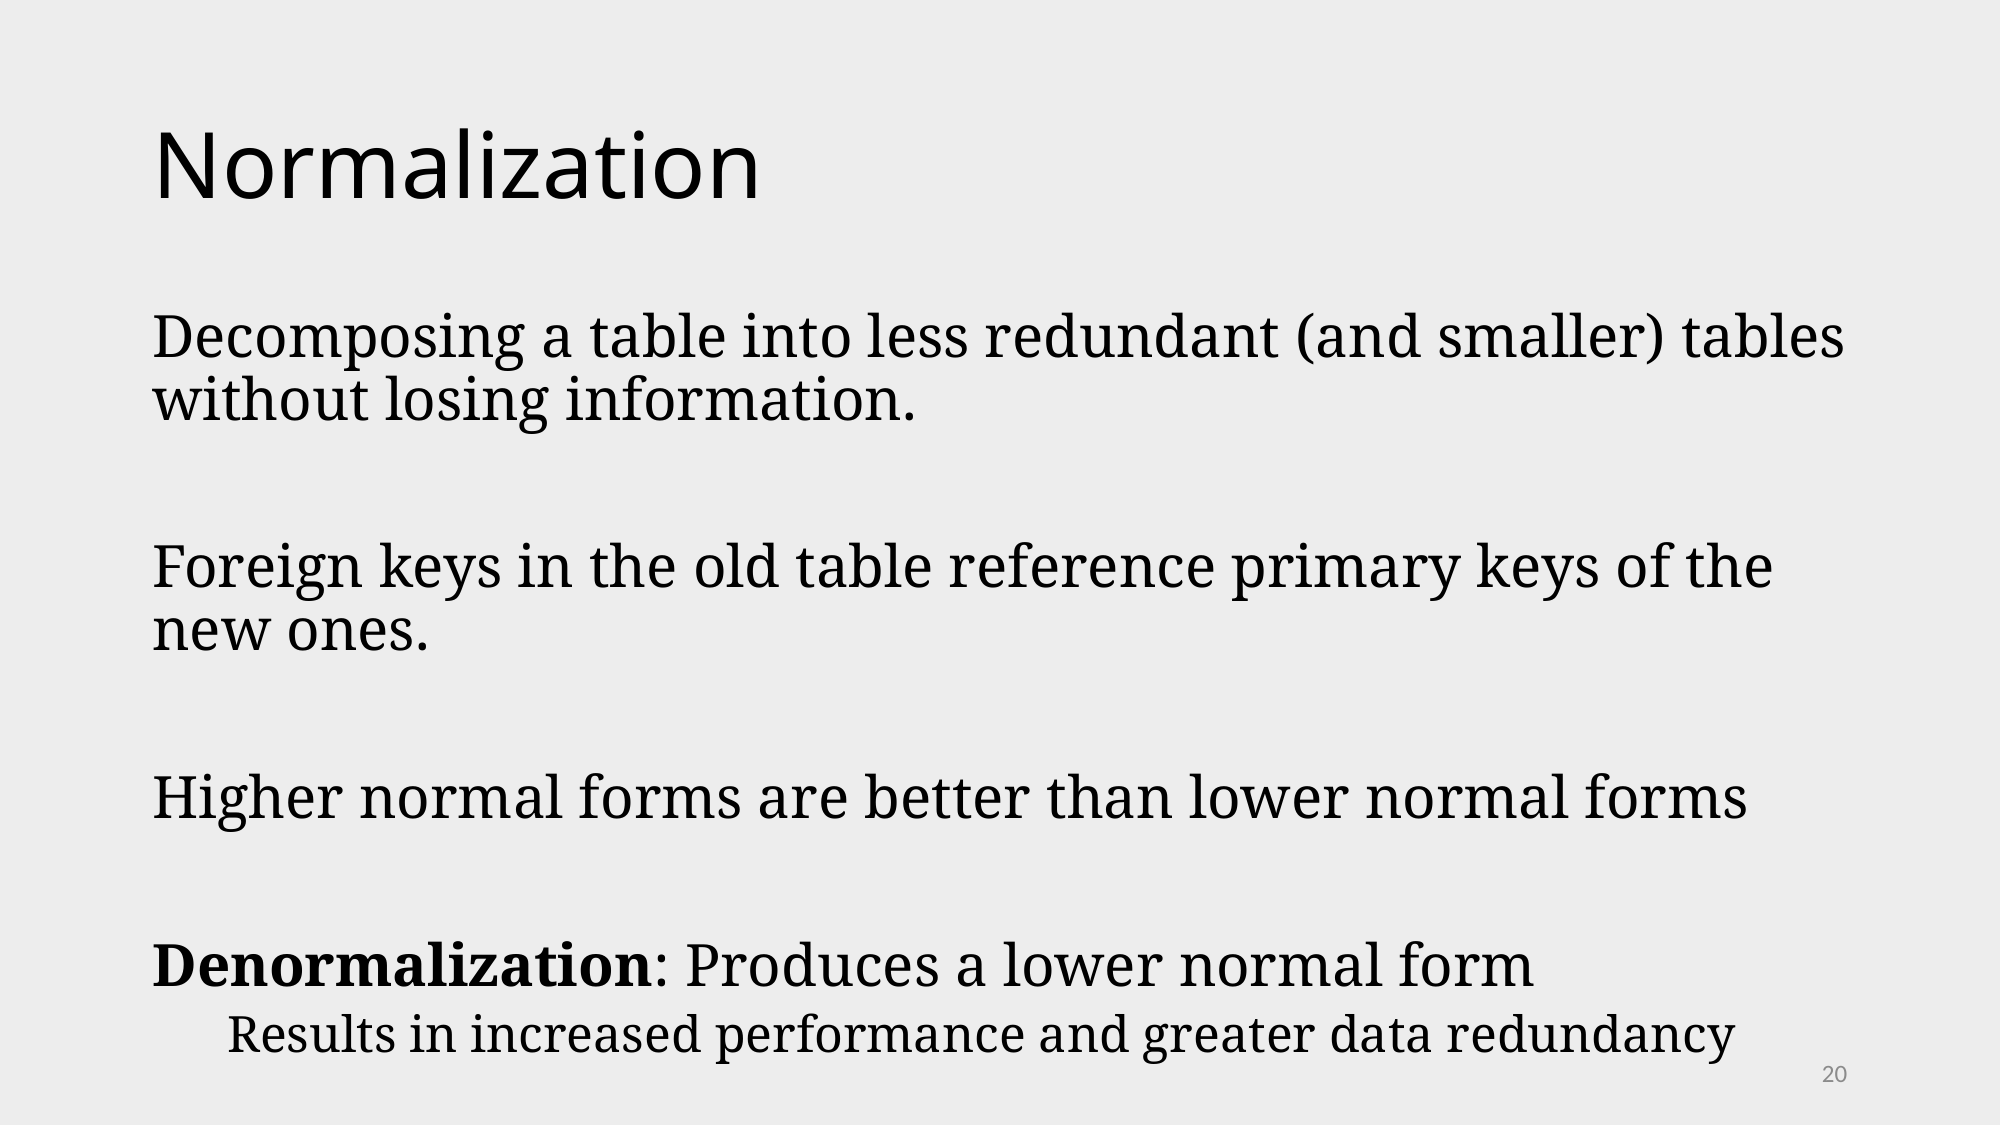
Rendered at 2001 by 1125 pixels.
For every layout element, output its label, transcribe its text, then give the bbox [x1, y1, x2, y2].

list Decomposing a table into less redundant (and smaller) tables without losing information. Foreign keys in the old table reference primary keys of the new ones. Higher normal forms are better than lower normal forms Denormalization: Produces a lower normal form Results in increased performance and greater data redundancy [137, 299, 1863, 1014]
title Normalization [137, 59, 1863, 278]
slide_number 20 [1412, 1042, 1863, 1103]
